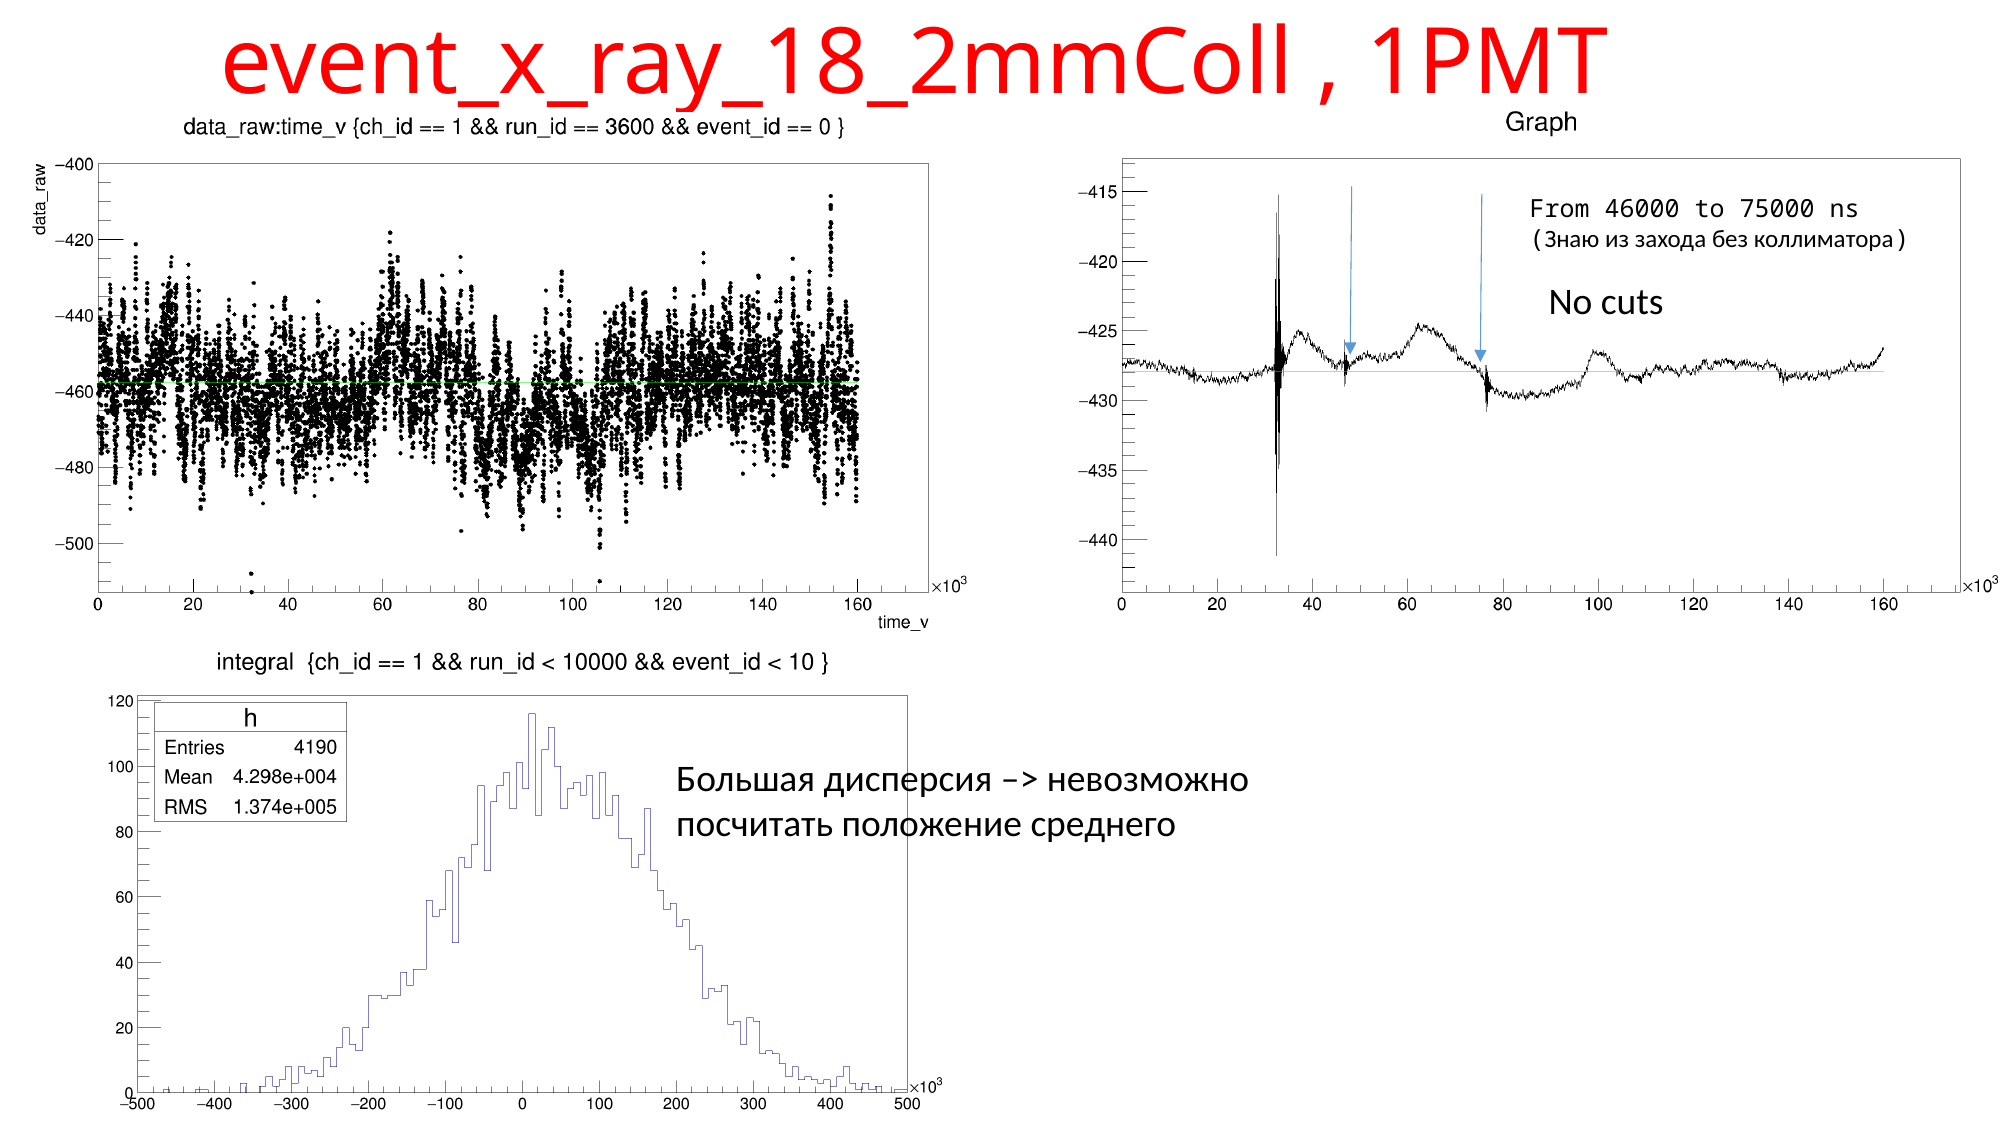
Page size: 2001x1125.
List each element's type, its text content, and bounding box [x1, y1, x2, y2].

picture [29, 112, 969, 635]
text_box Большая дисперсия –> невозможно посчитать положение среднего [944, 746, 1407, 851]
title event_x_ray_18_2mmColl , 1PMT [0, 0, 1853, 129]
picture [1072, 109, 2000, 615]
picture [101, 647, 944, 1113]
